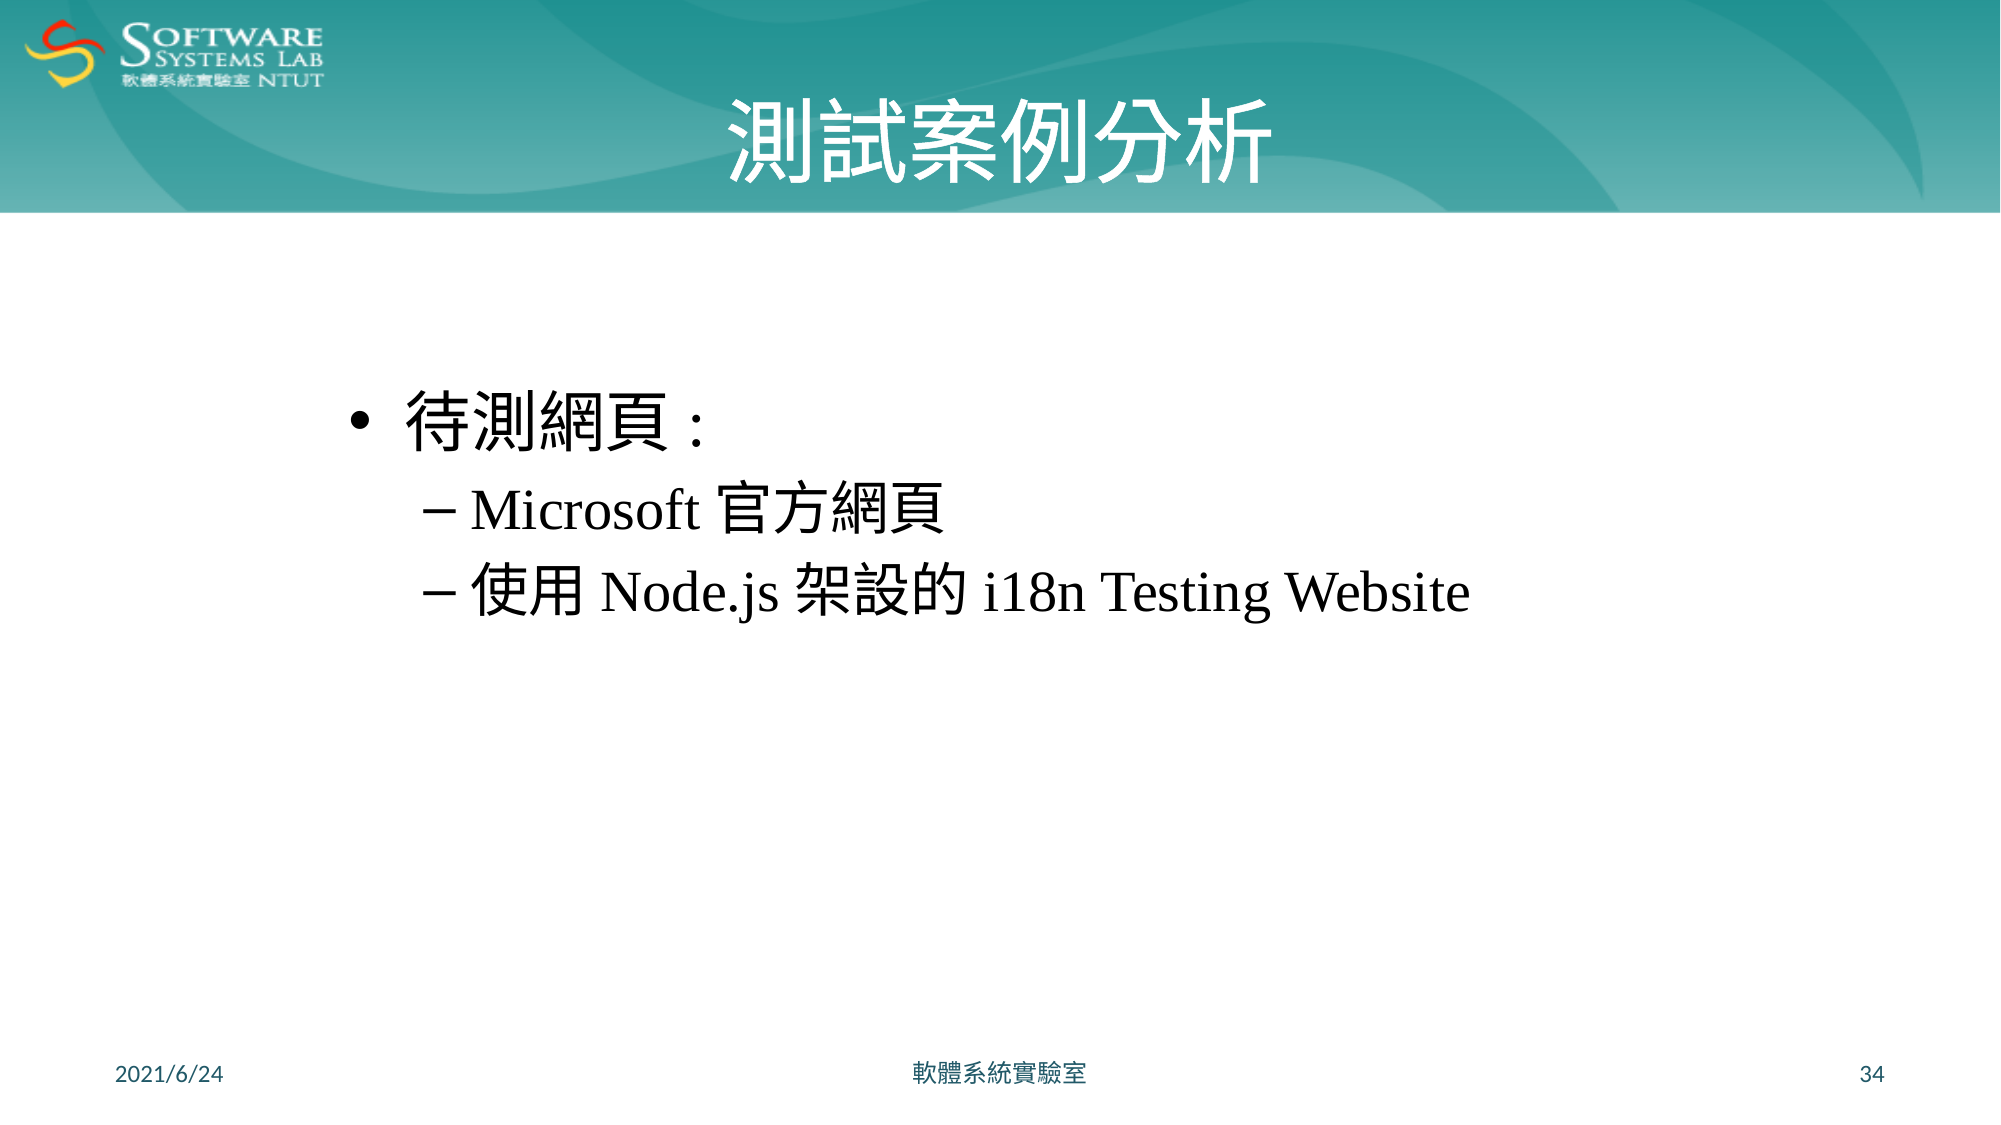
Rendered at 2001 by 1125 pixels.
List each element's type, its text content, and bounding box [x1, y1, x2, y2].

list 待測網頁: Microsoft官方網頁 使用Node.js架設的i18n Testing Website [333, 372, 1602, 734]
title 測試案例分析 [99, 44, 1901, 233]
slide_number 34 [1433, 1042, 1900, 1103]
footer 軟體系統實驗室 [683, 1042, 1317, 1103]
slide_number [99, 1042, 567, 1103]
picture [0, 0, 2001, 1125]
